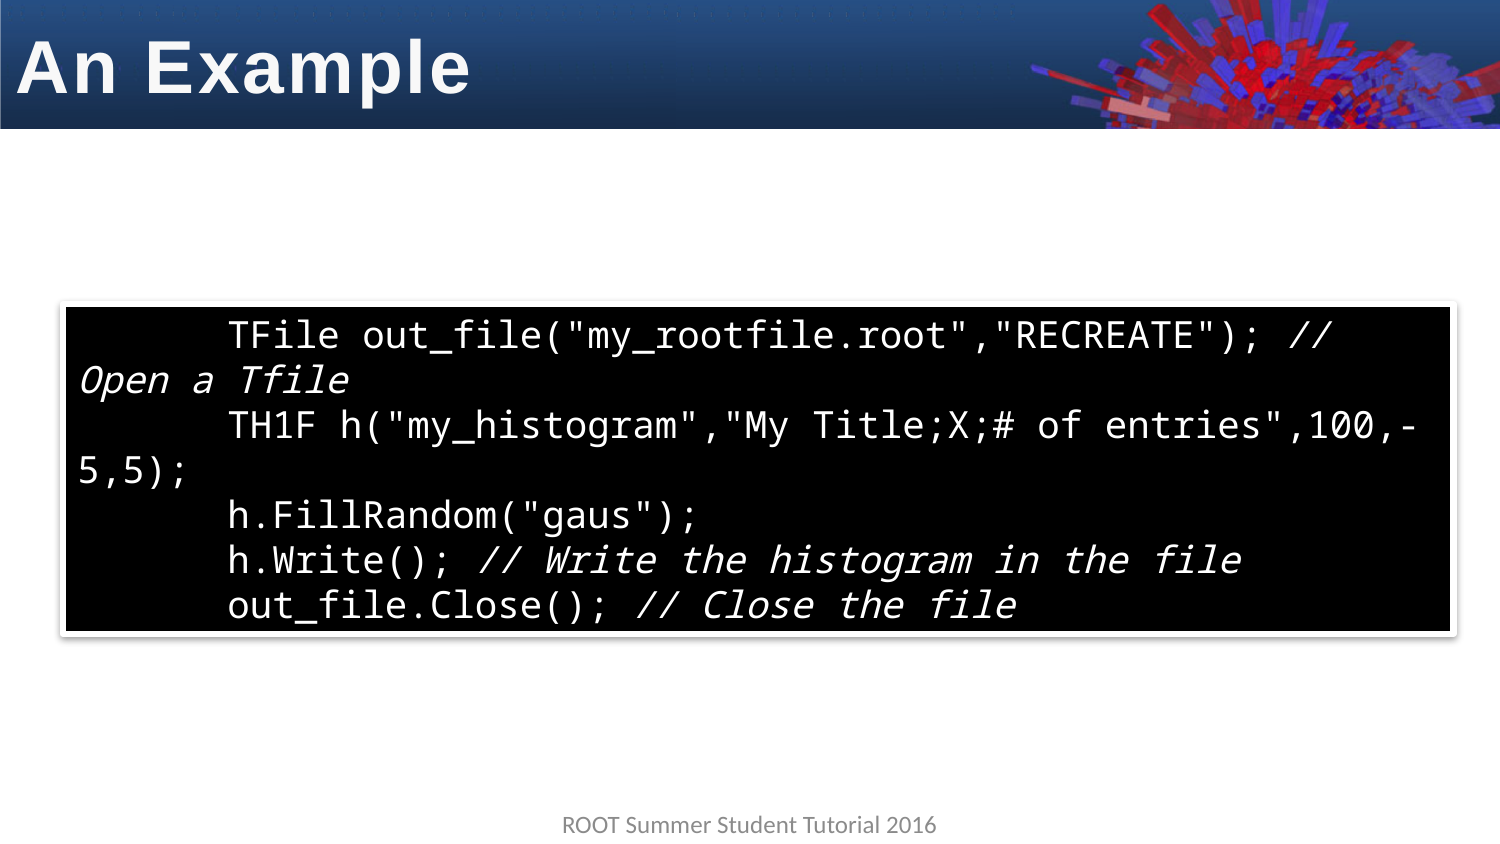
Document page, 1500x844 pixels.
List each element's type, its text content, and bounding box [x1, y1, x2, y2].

text_box An Example [0, 0, 1500, 129]
footer ROOT Summer Student Tutorial 2016 [512, 800, 988, 844]
text_box TFile out_file("my_rootfile.root","RECREATE"); // Open a Tfile TH1F h("my_histogram","My Title;X;# of entries",100,-5,5); h.FillRandom("gaus"); h.Write(); // Write the histogram in the file out_file.Close(); // Close the file [60, 301, 1457, 637]
